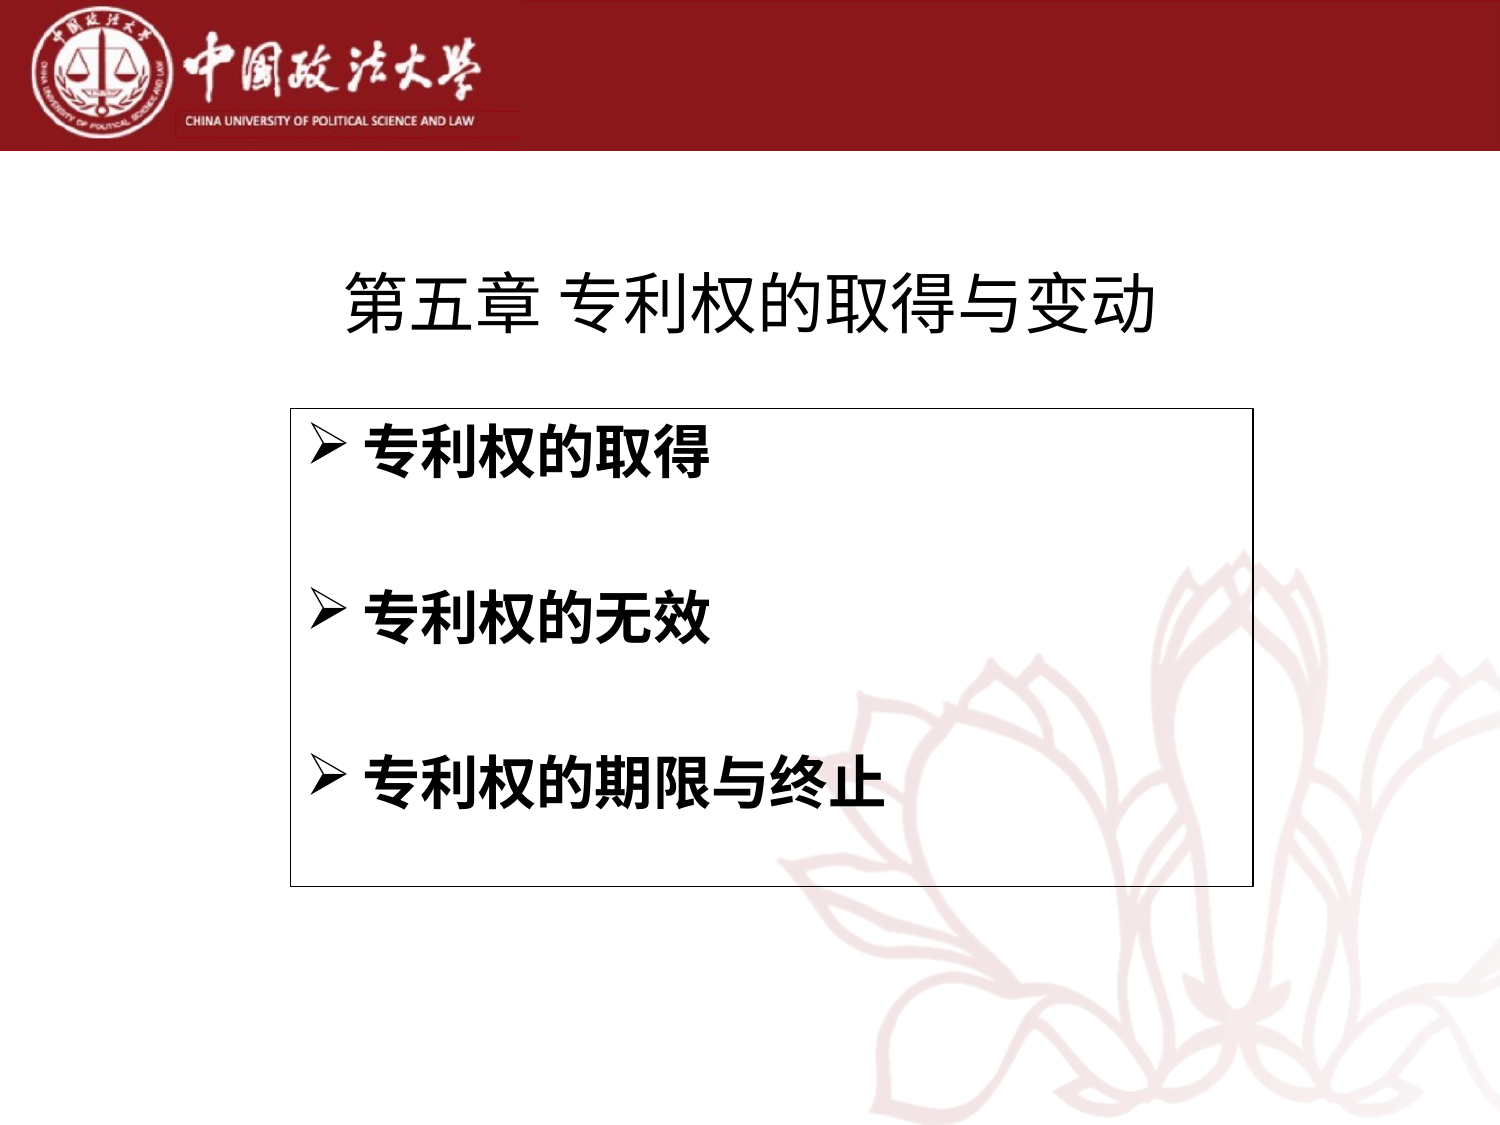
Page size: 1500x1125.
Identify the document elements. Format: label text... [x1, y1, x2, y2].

picture [773, 533, 1500, 1125]
list 专利权的取得 专利权的无效 专利权的期限与终止 [290, 408, 1253, 887]
picture [0, 0, 1500, 151]
title 第五章 专利权的取得与变动 [72, 221, 1428, 351]
